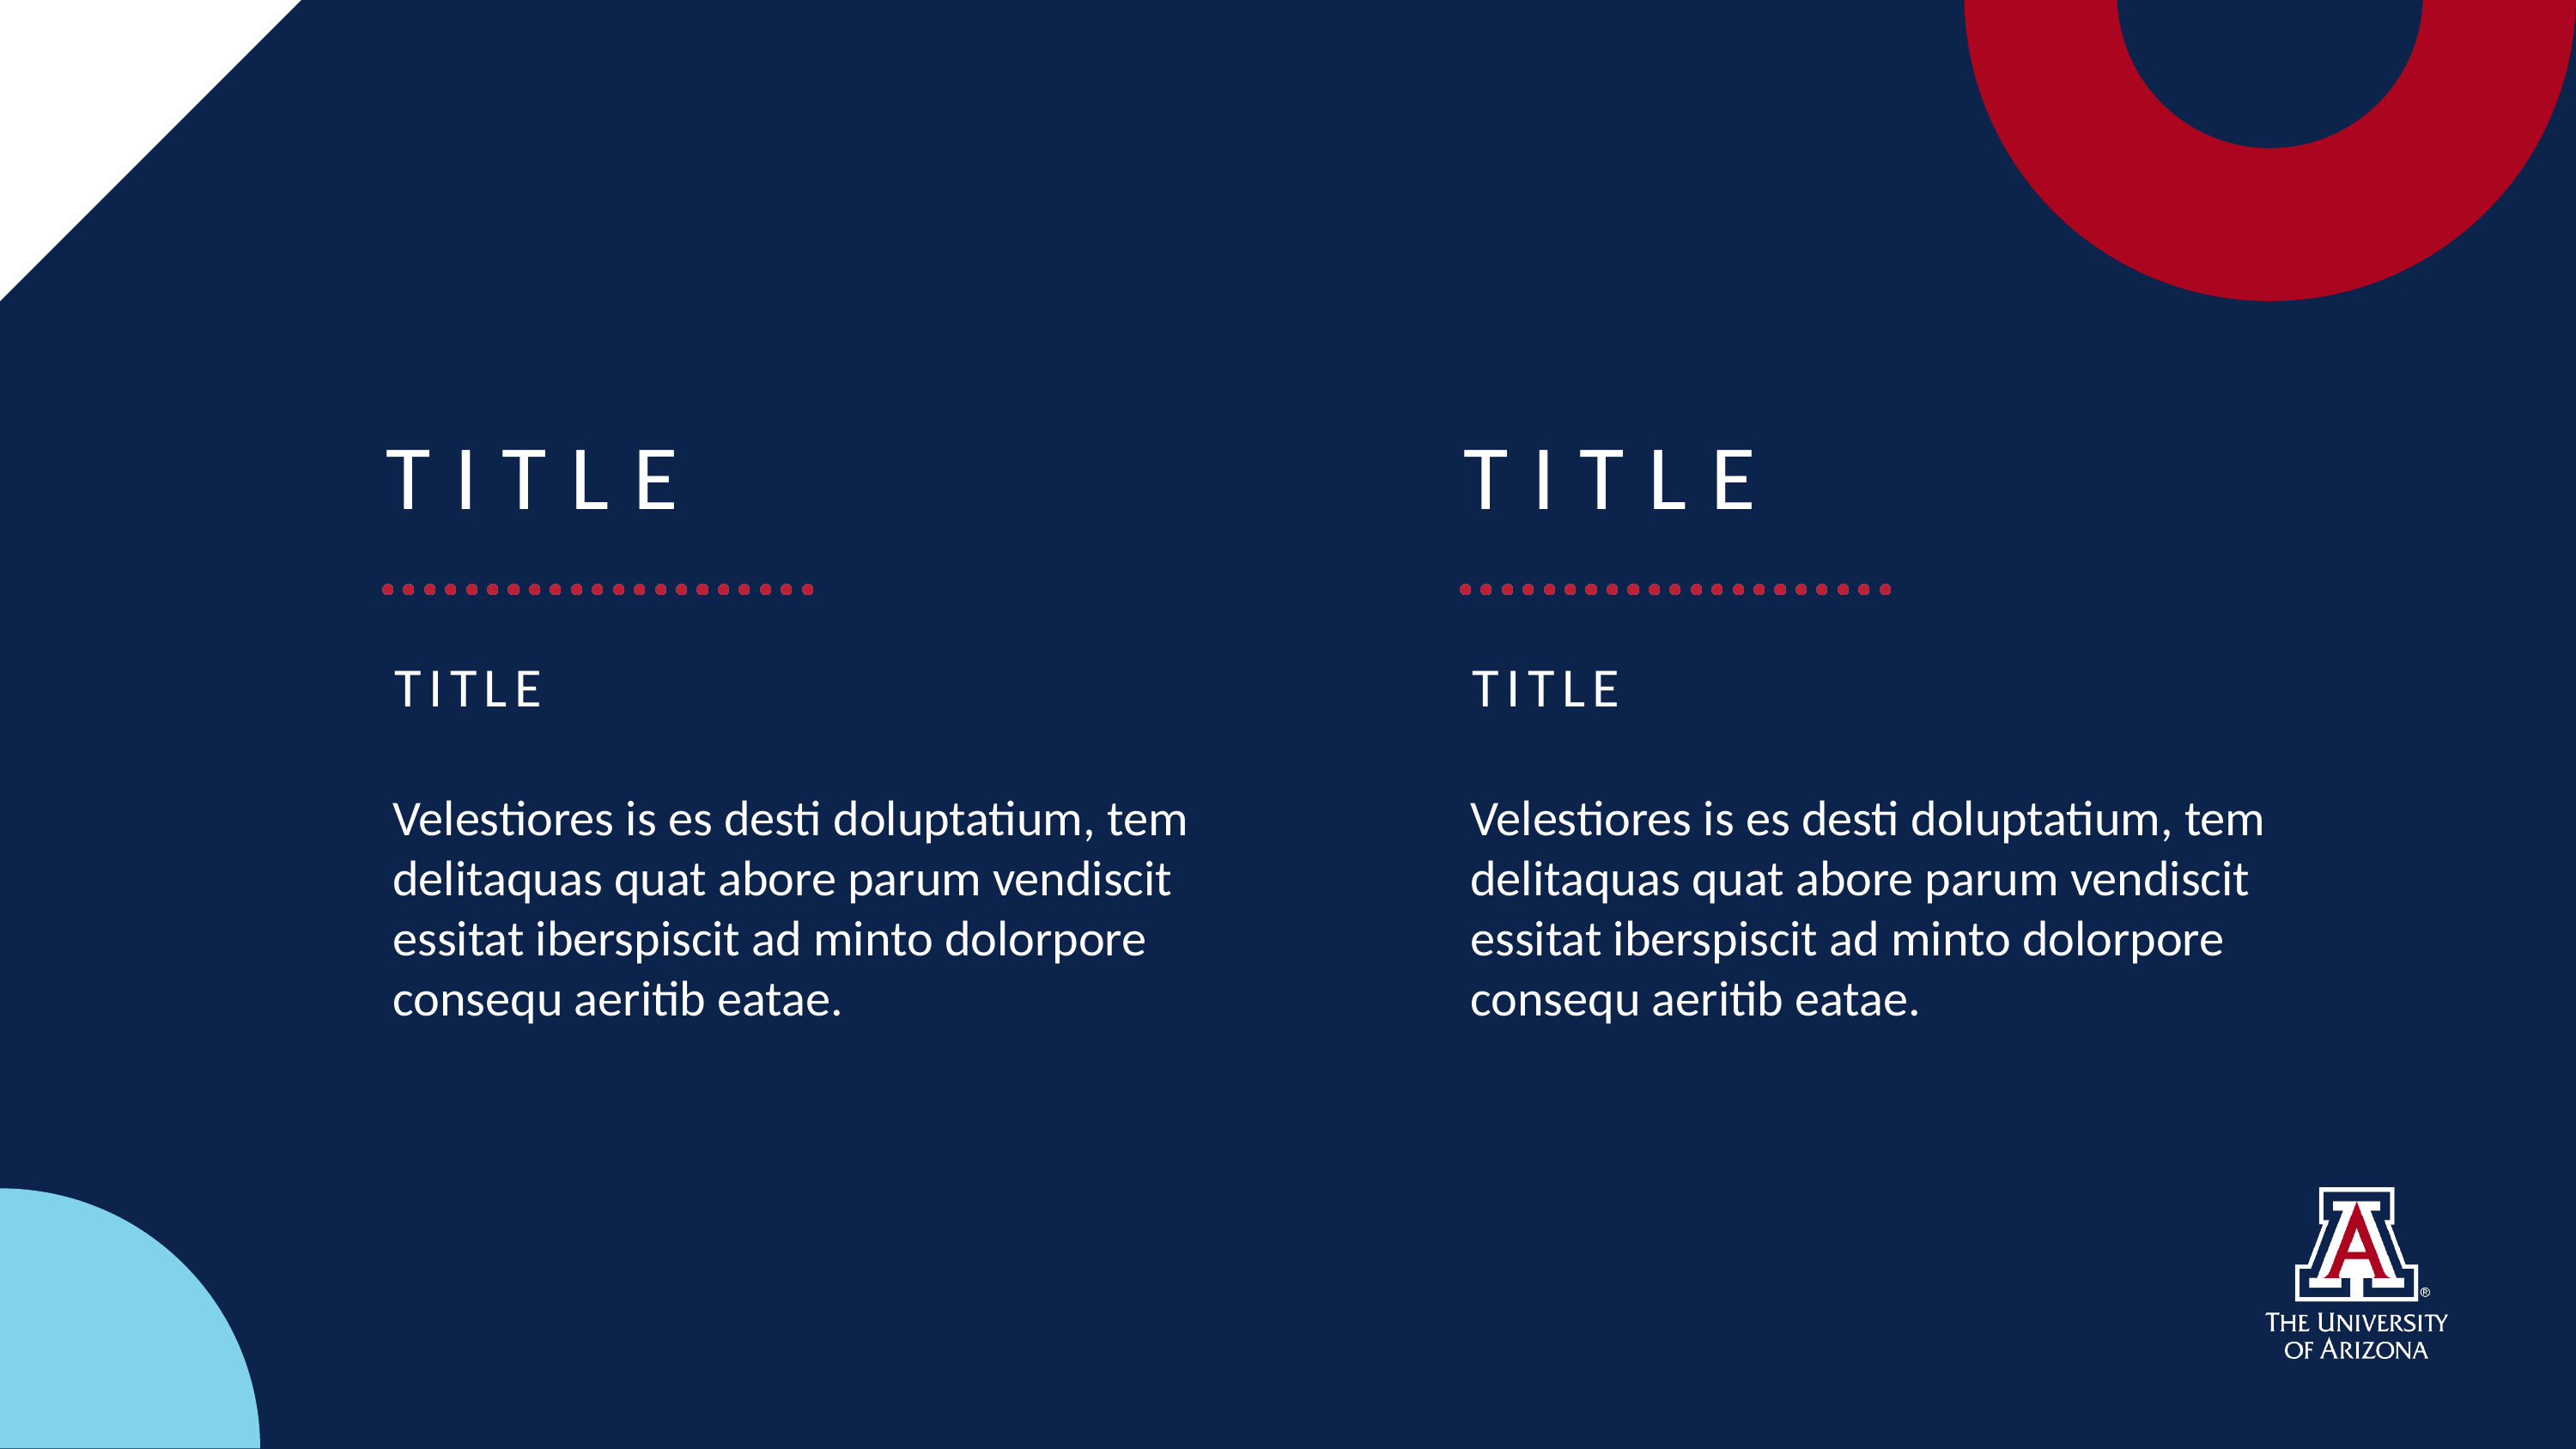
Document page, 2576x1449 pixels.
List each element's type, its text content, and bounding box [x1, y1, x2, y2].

picture [2265, 1187, 2448, 1359]
text_box TITLE [384, 415, 842, 530]
text_box TITLE Velestiores is es desti doluptatium, tem delitaquas quat abore parum vendiscit essitat iberspiscit ad minto dolorpore consequ aeritib eatae. [392, 649, 1291, 1030]
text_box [382, 584, 813, 595]
title TITLE [1461, 415, 1920, 530]
text_box TITLE Velestiores is es desti doluptatium, tem delitaquas quat abore parum vendiscit essitat iberspiscit ad minto dolorpore consequ aeritib eatae. [1470, 649, 2369, 1030]
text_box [1459, 584, 1891, 595]
